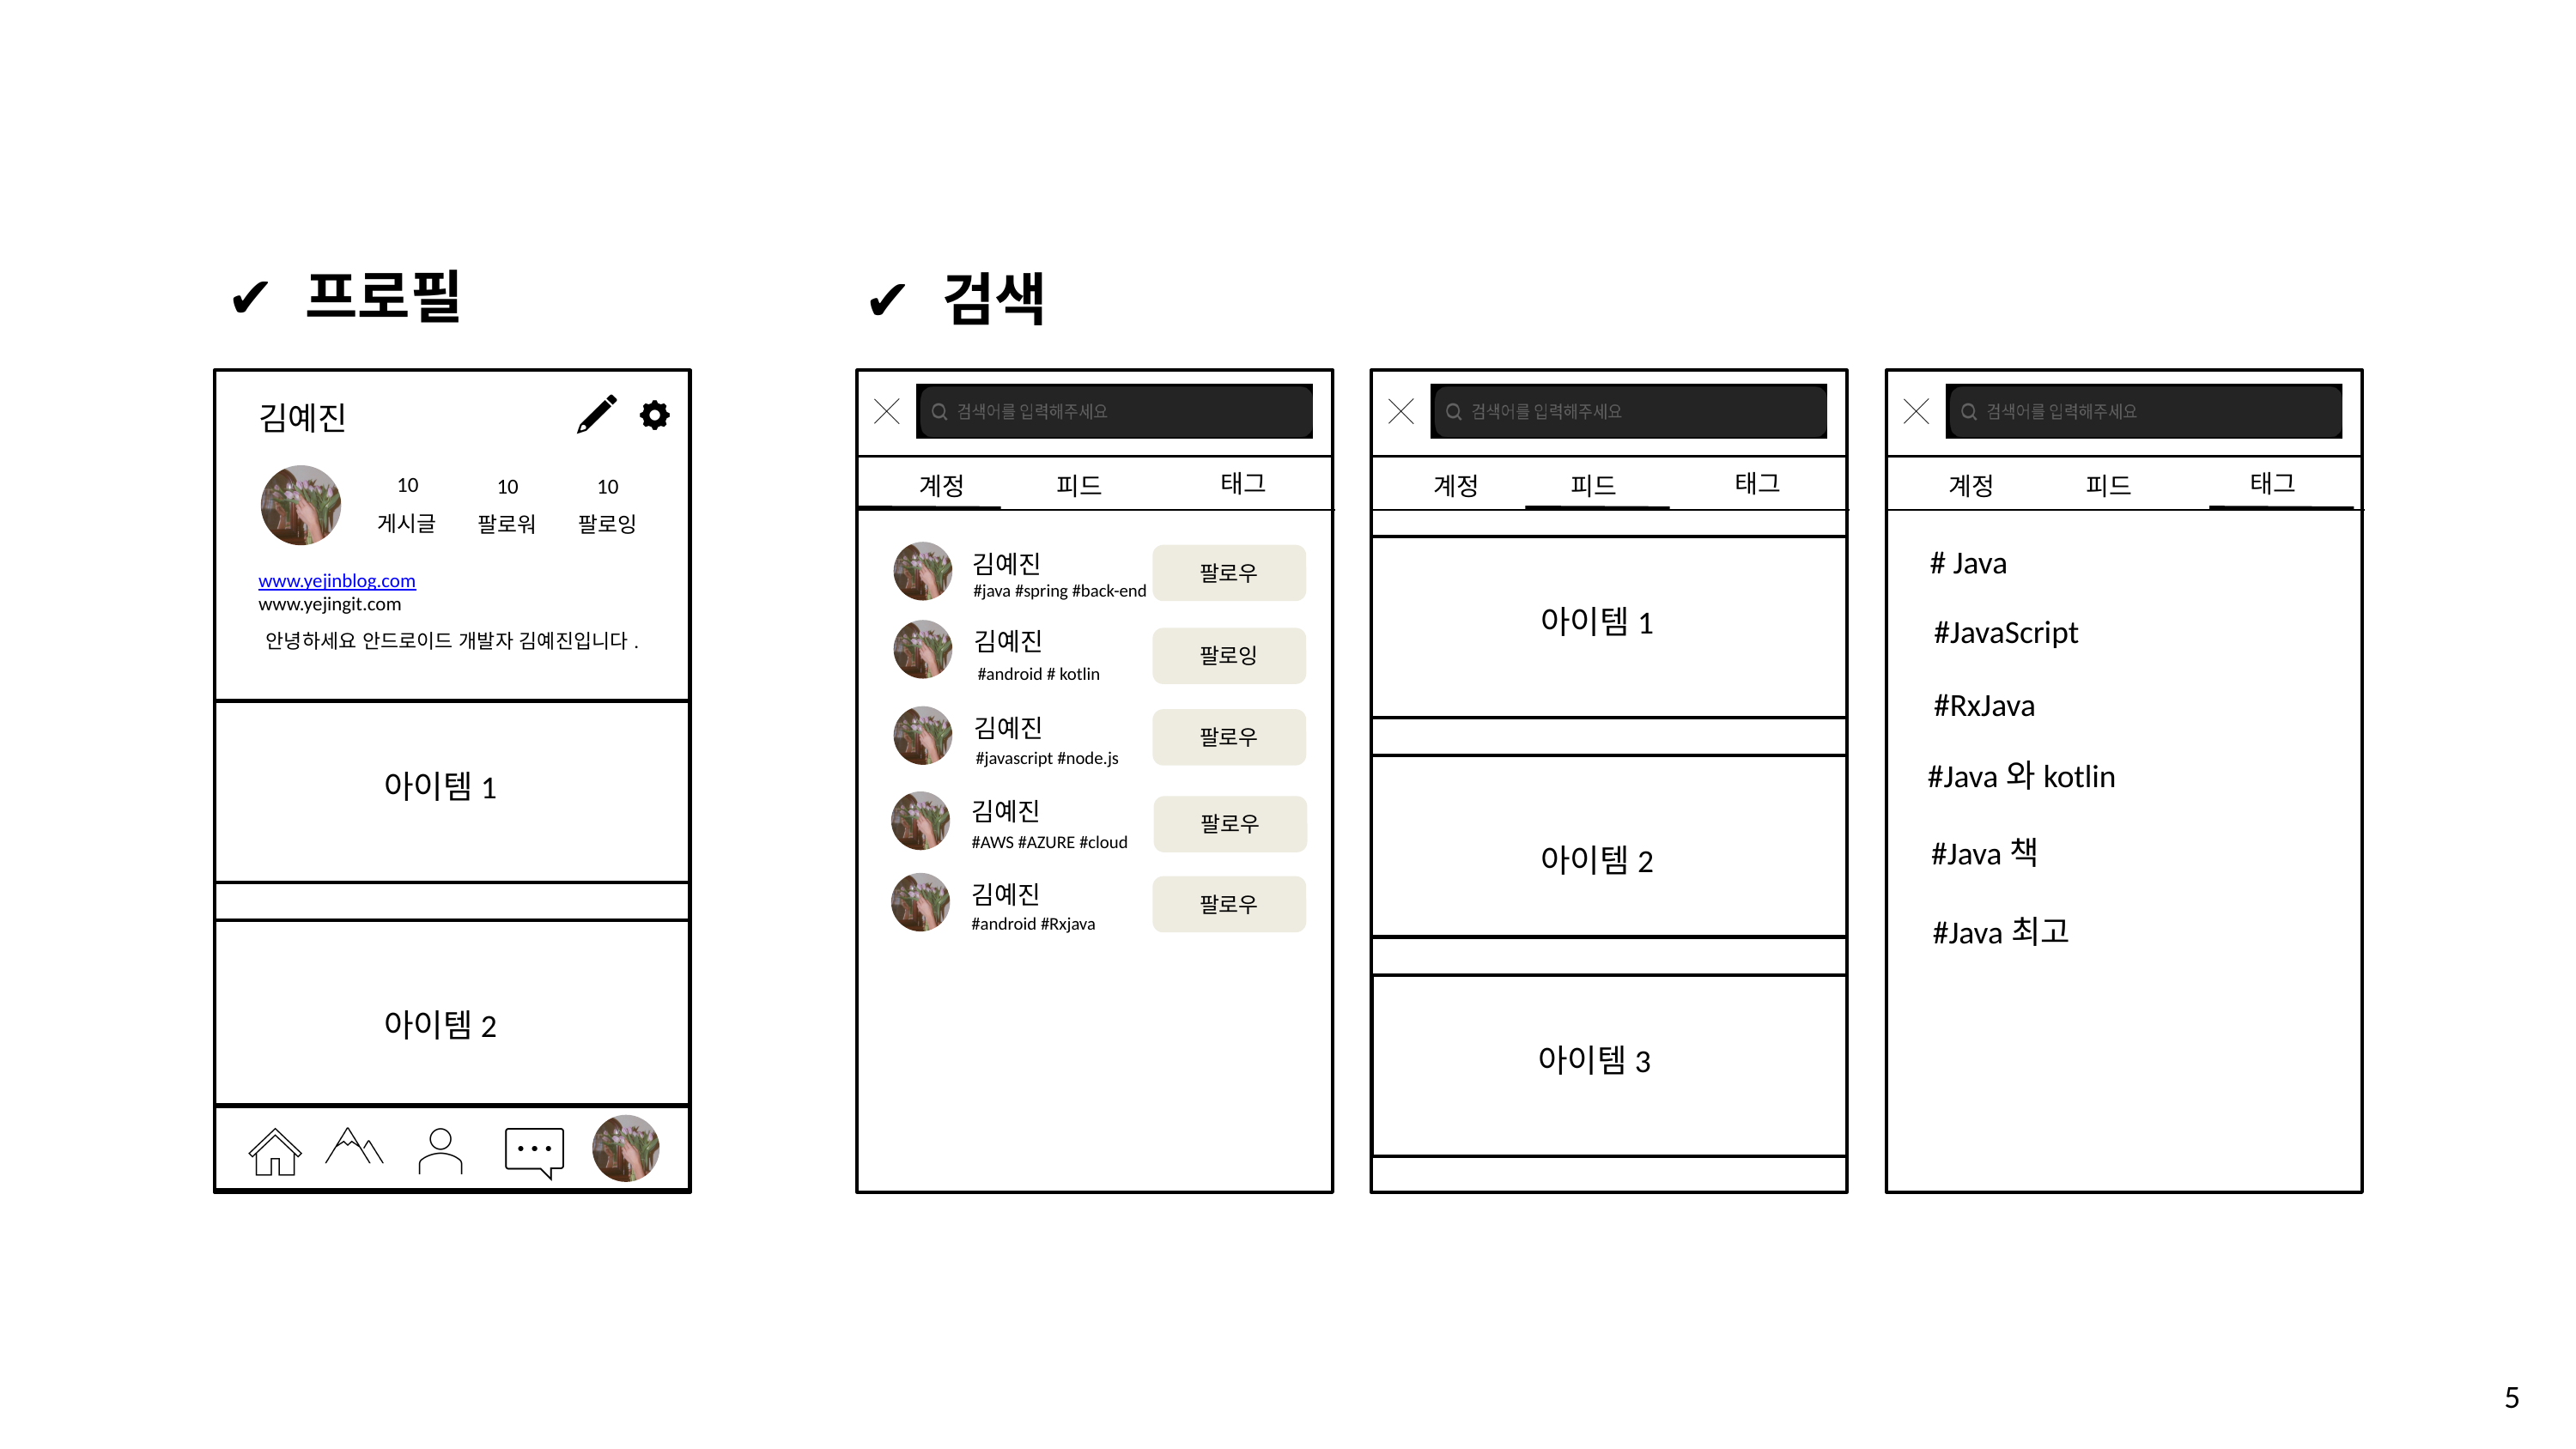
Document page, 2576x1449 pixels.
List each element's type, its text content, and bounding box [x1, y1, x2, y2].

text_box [856, 370, 1336, 1193]
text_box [1370, 370, 1850, 1193]
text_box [1886, 370, 2366, 1193]
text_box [214, 370, 690, 1196]
text_box ✔️ 검색 [851, 222, 1378, 336]
text_box ✔️ 프로필 [214, 220, 741, 333]
text_box 5 [2491, 1369, 2534, 1422]
